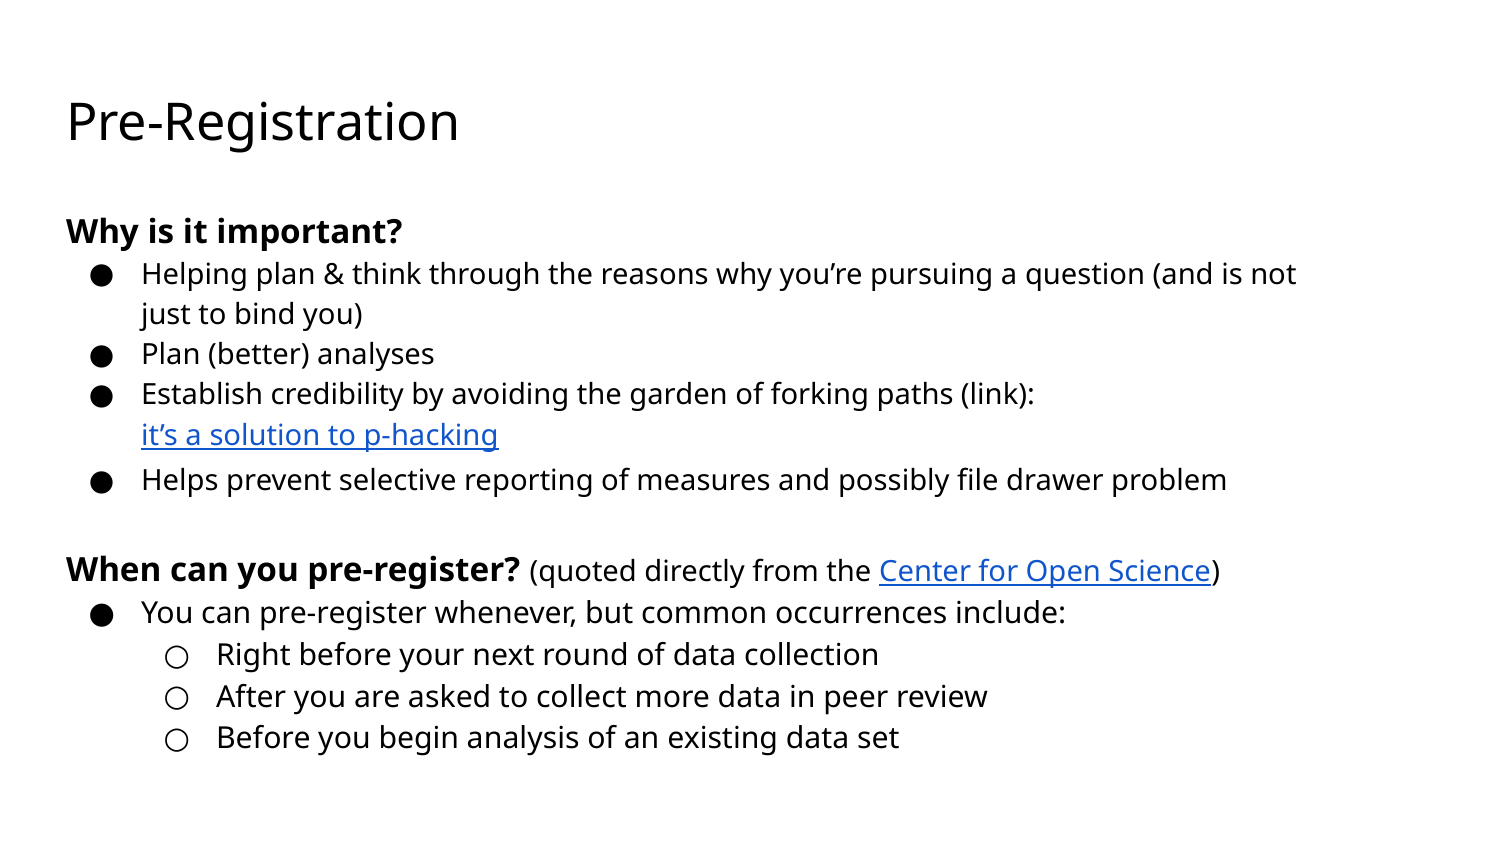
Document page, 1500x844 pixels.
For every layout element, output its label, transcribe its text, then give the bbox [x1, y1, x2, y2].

list Why is it important? Helping plan & think through the reasons why you’re pursuing a question (and is not just to bind you) Plan (better) analyses Establish credibility by avoiding the garden of forking paths (link): it’s a solution to p-hacking Helps prevent selective reporting of measures and possibly file drawer problem When can you pre-register? (quoted directly from the Center for Open Science) You can pre-register whenever, but common occurrences include: Right before your next round of data collection After you are asked to collect more data in peer review Before you begin analysis of an existing data set [51, 189, 1324, 750]
title Pre-Registration [51, 72, 1449, 167]
